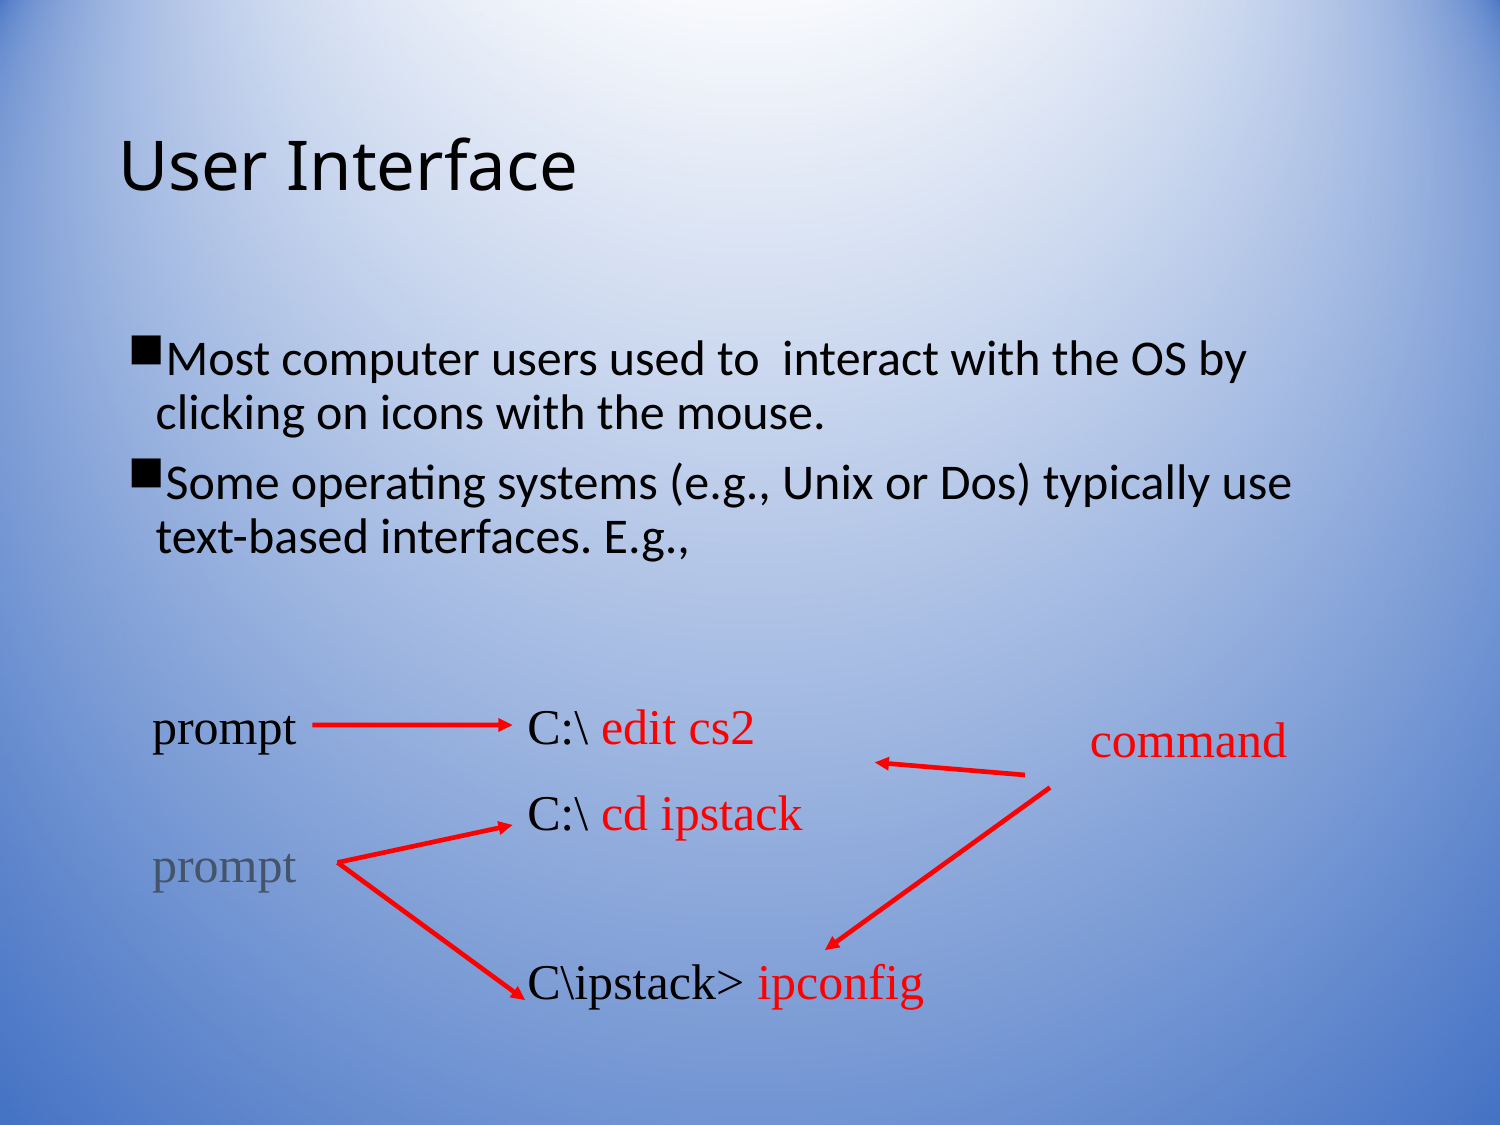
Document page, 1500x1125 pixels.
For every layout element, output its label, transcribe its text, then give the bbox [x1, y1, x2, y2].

picture [0, 0, 1500, 1125]
text_box [825, 787, 1051, 950]
text_box [312, 718, 513, 732]
text_box [337, 862, 526, 1000]
text_box [339, 821, 513, 863]
text_box command [1074, 699, 1338, 775]
text_box [874, 757, 1025, 776]
text_box prompt [137, 687, 450, 763]
list Most computer users used to interact with the OS by clicking on icons with the mouse. Some operating systems (e.g., Unix or Dos) typically use text-based interfaces. E.g., [112, 324, 1388, 1038]
text_box prompt [137, 824, 438, 900]
title User Interface [103, 59, 1397, 278]
text_box C:\ edit cs2 C:\ cd ipstack C\ipstack> ipconfig [512, 687, 988, 1018]
